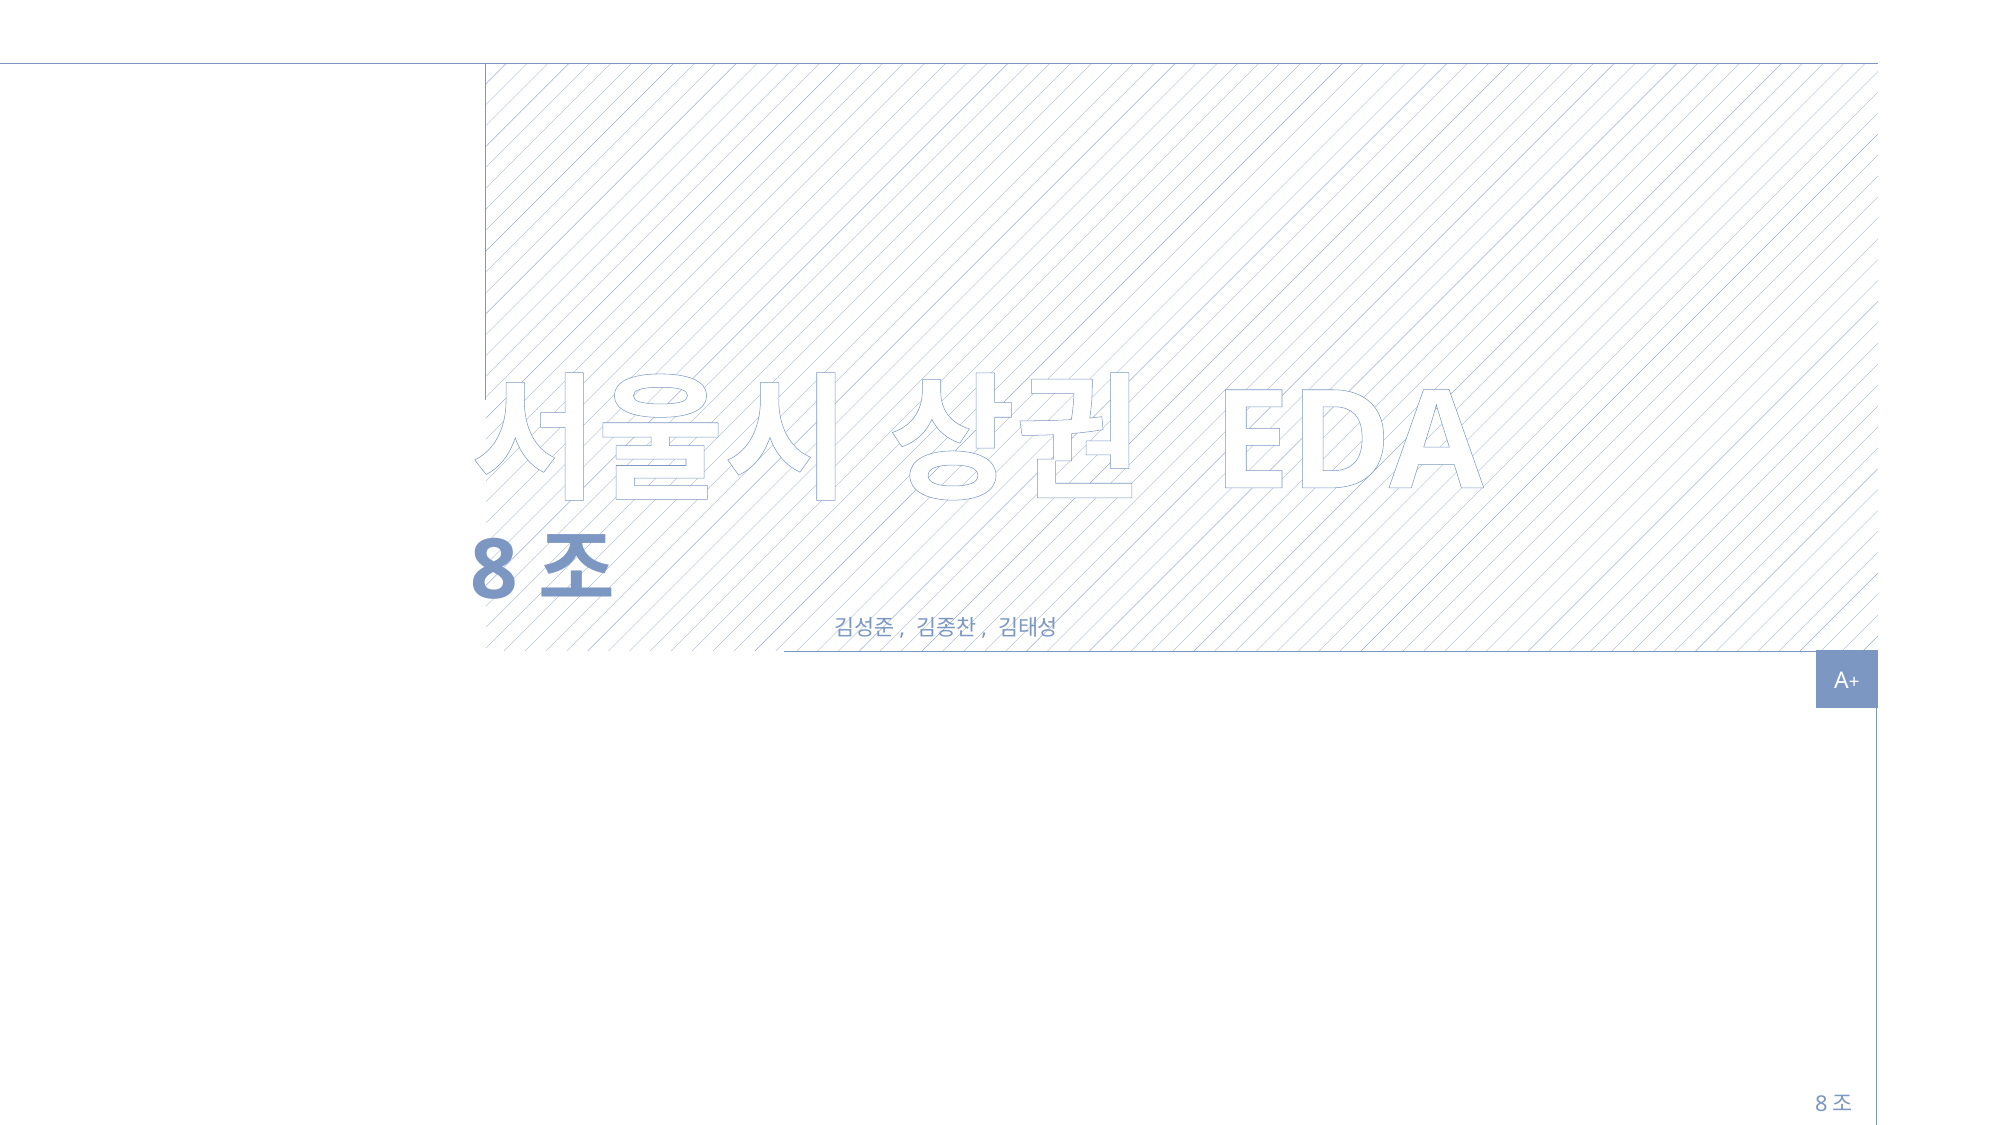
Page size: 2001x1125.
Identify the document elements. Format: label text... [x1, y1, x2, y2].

text_box 서울시 상권 EDA 8조 [456, 342, 1725, 623]
text_box [485, 62, 1879, 652]
text_box 김성준, 김종찬, 김태성 [819, 593, 1480, 648]
text_box A+ [1816, 650, 1878, 708]
text_box 8조 [1800, 1069, 1874, 1124]
